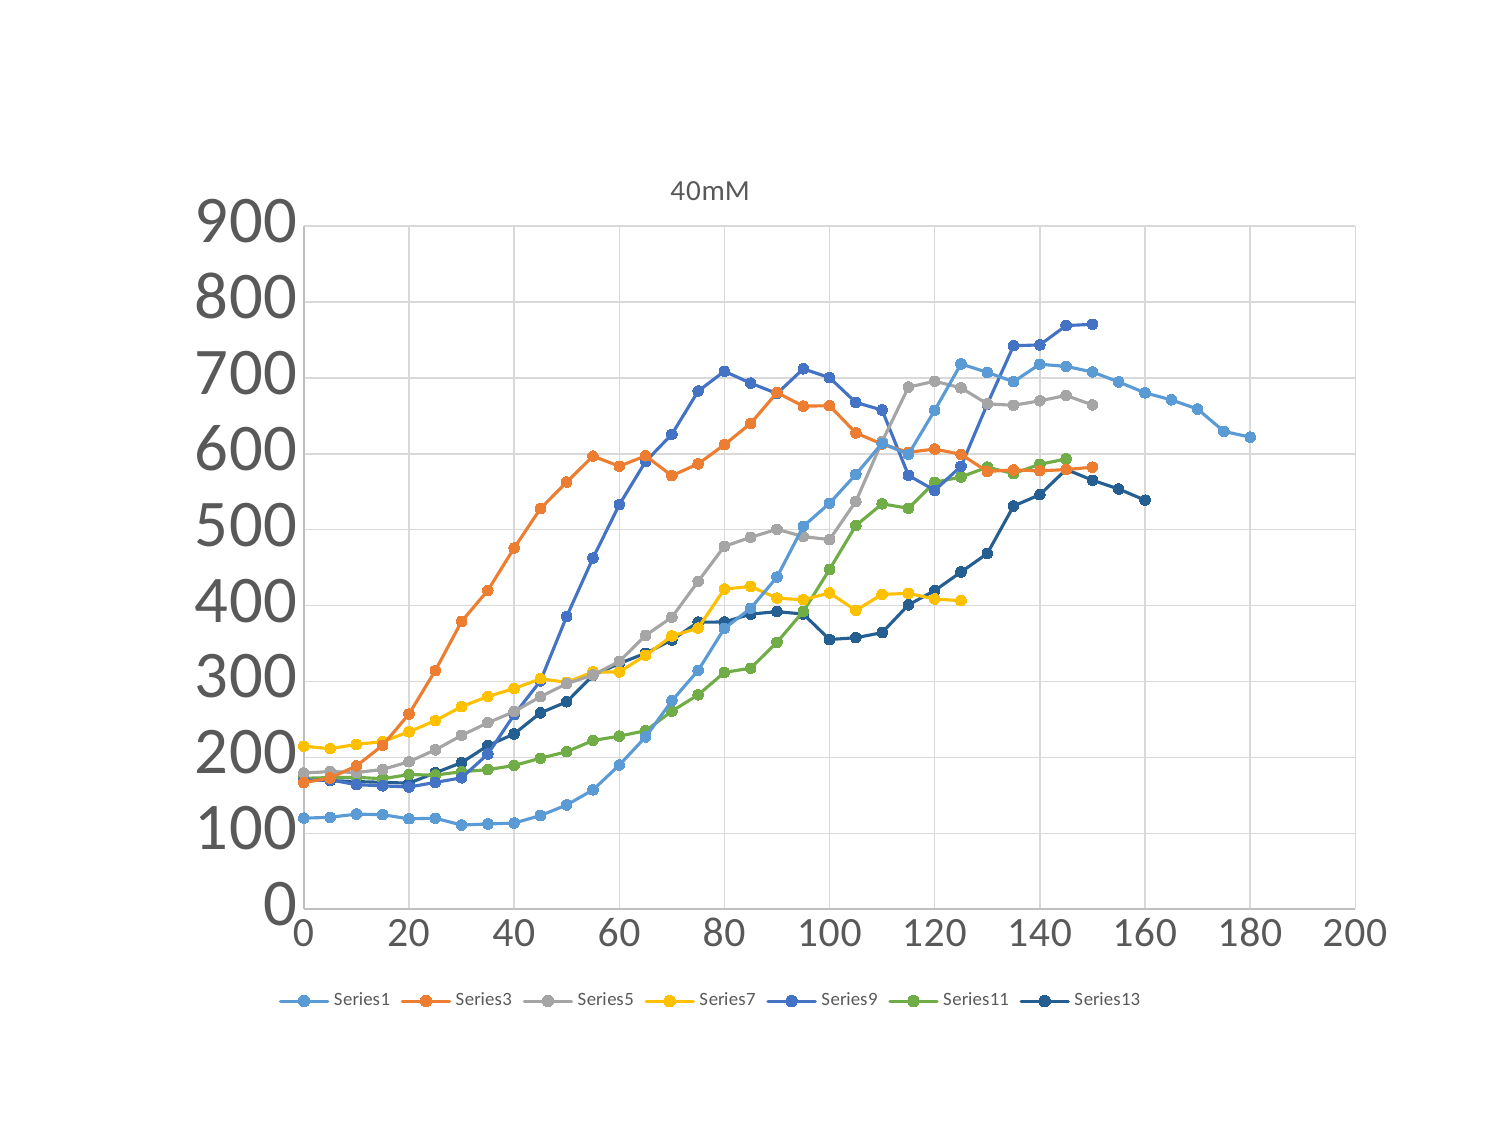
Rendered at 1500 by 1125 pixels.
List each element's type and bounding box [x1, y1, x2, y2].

chart [0, 144, 1435, 1017]
